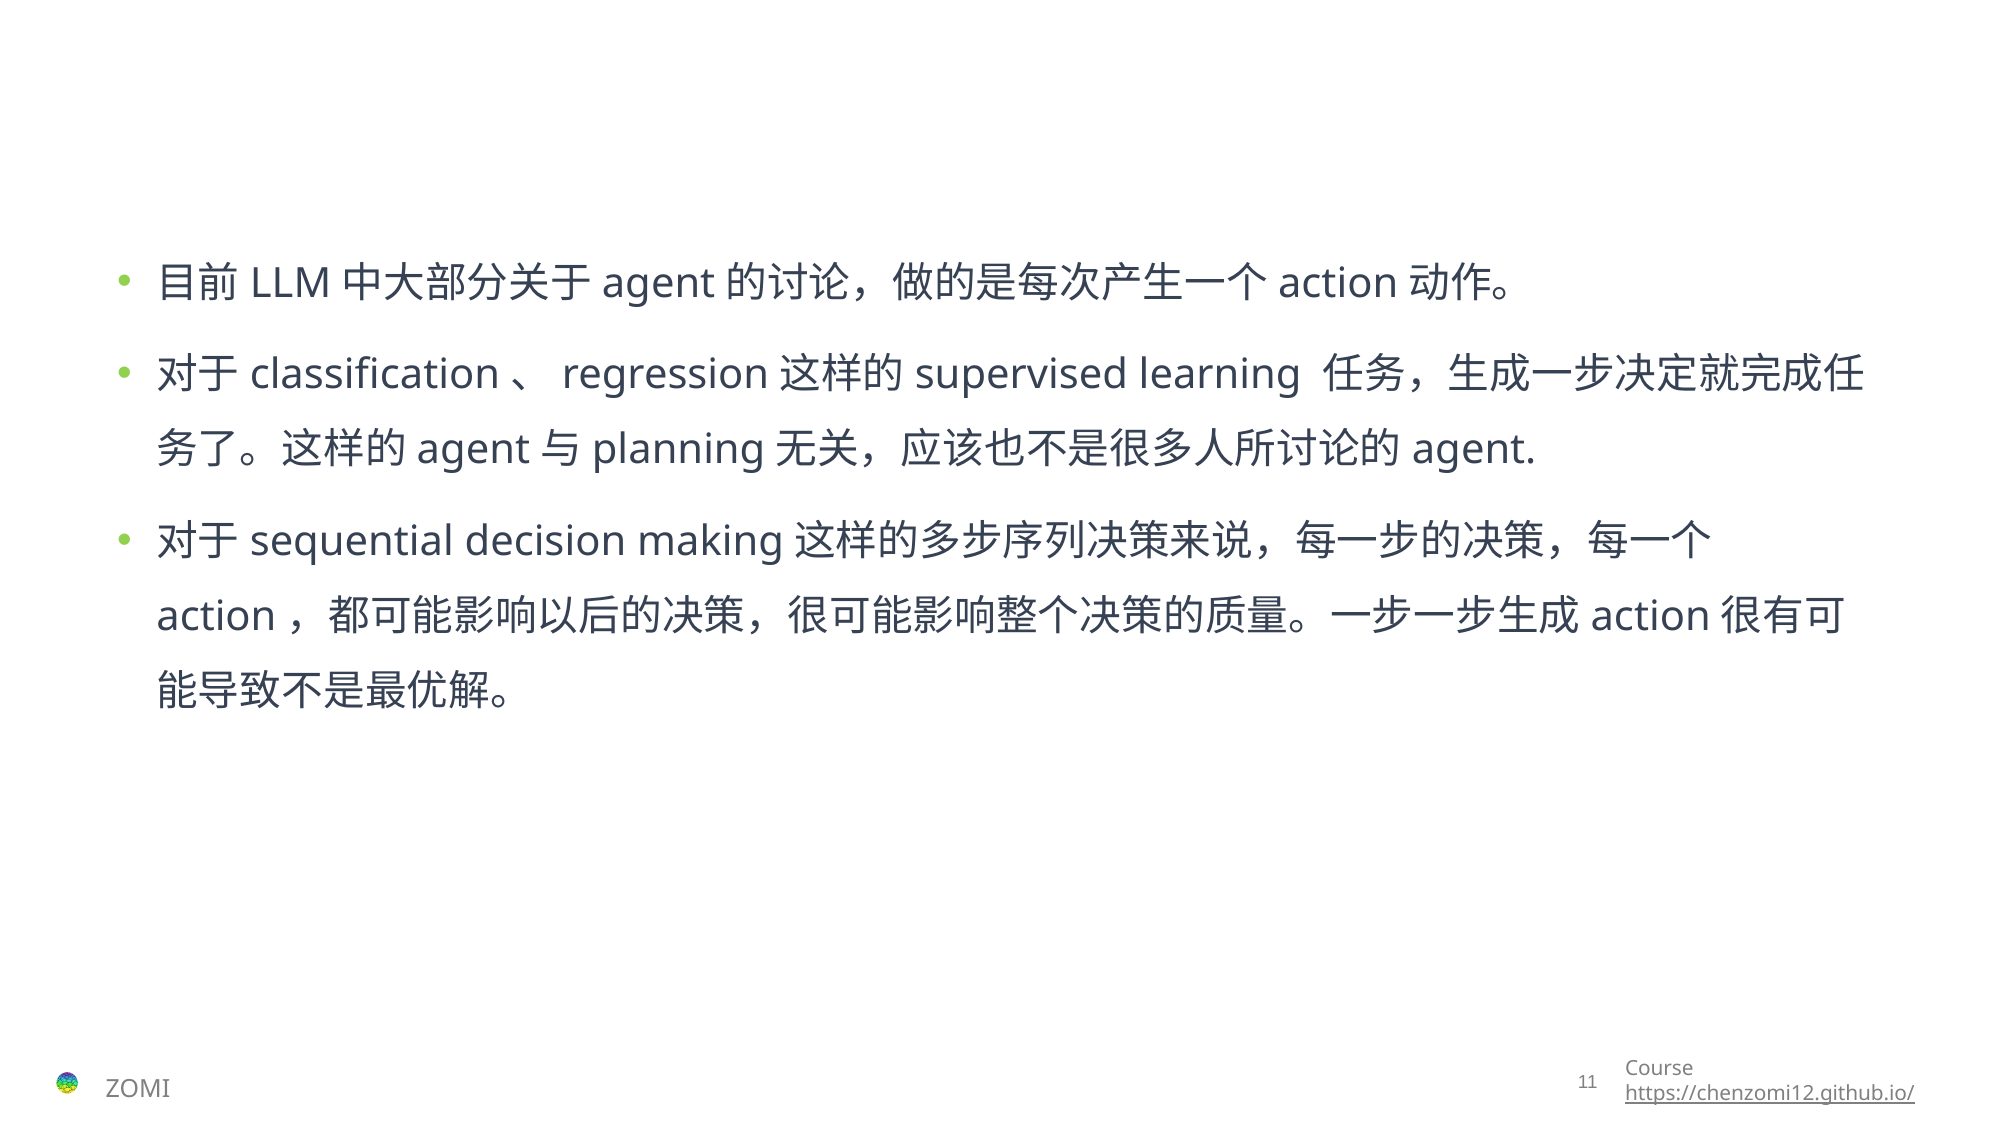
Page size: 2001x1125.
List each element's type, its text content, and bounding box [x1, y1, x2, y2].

list 目前LLM中大部分关于agent的讨论，做的是每次产生一个action动作。 对于classification、regression这样的supervised learning 任务，生成一步决定就完成任务了。这样的agent与planning无关，应该也不是很多人所讨论的agent. 对于sequential decision making这样的多步序列决策来说，每一步的决策，每一个action，都可能影响以后的决策，很可能影响整个决策的质量。一步一步生成action很有可能导致不是最优解。 [102, 223, 1901, 1043]
picture [57, 1073, 77, 1093]
